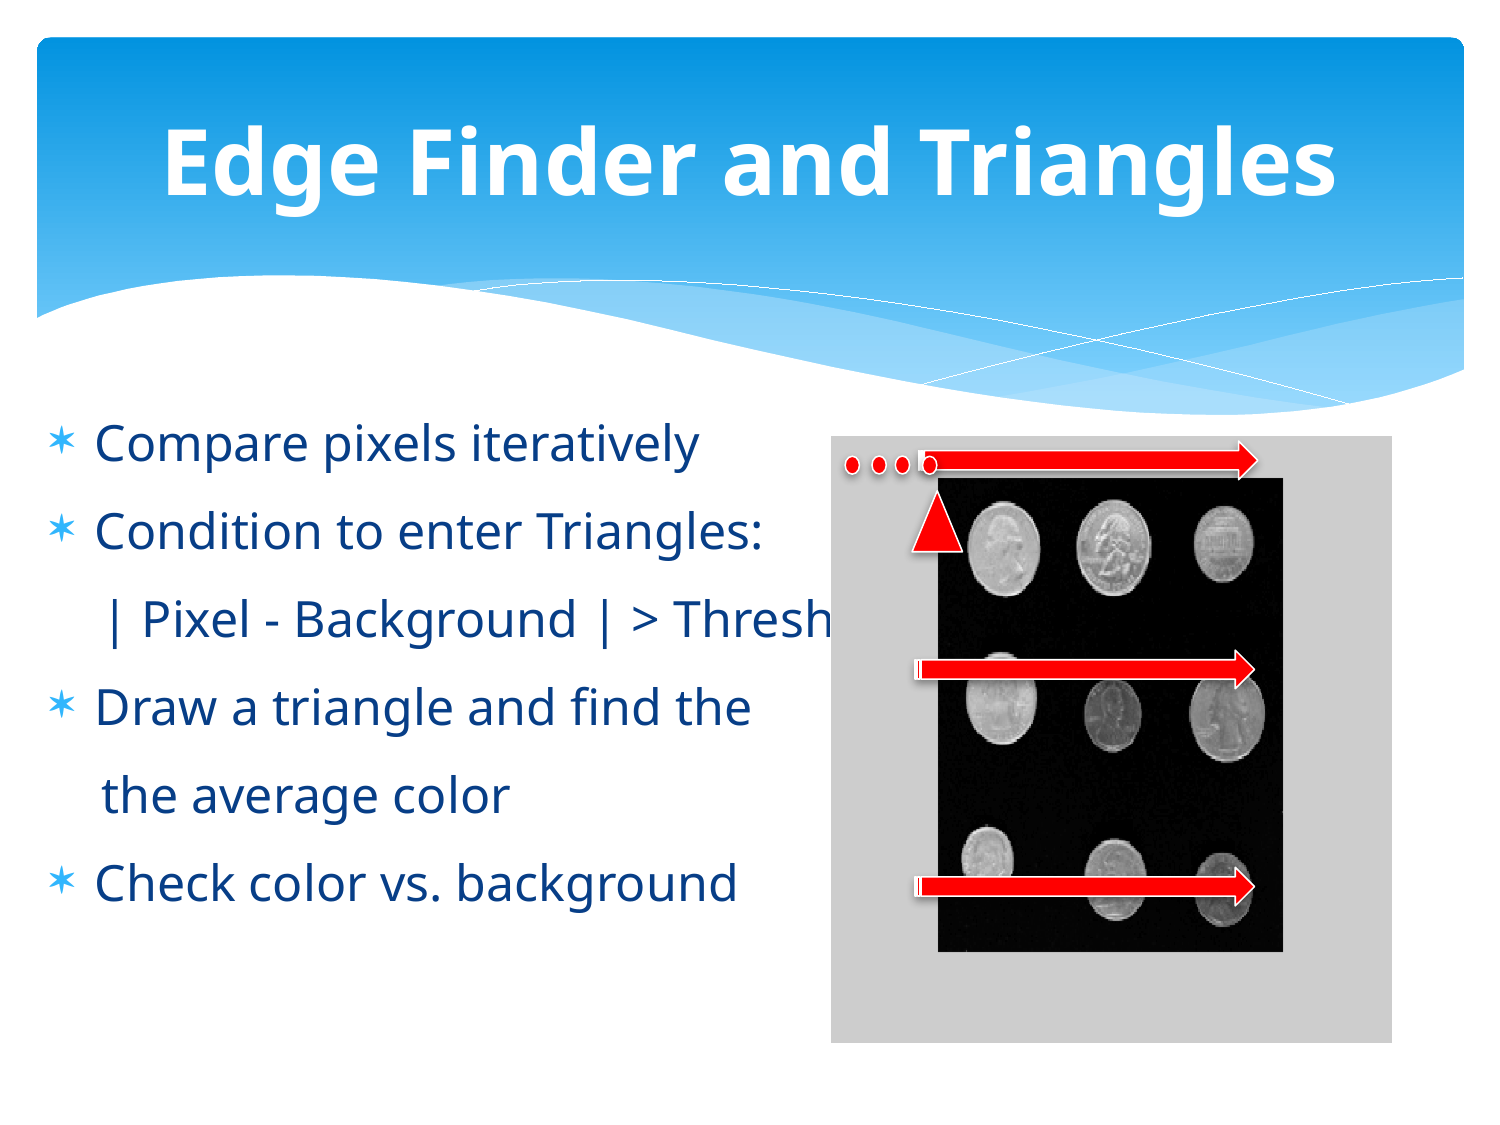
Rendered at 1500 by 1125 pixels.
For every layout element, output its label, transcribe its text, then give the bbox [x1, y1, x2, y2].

list Compare pixels iteratively Condition to enter Triangles: | Pixel - Background | > Threshold Draw a triangle and find the the average color Check color vs. background [34, 386, 1250, 953]
title Edge Finder and Triangles [75, 55, 1425, 261]
picture [829, 435, 1393, 1044]
